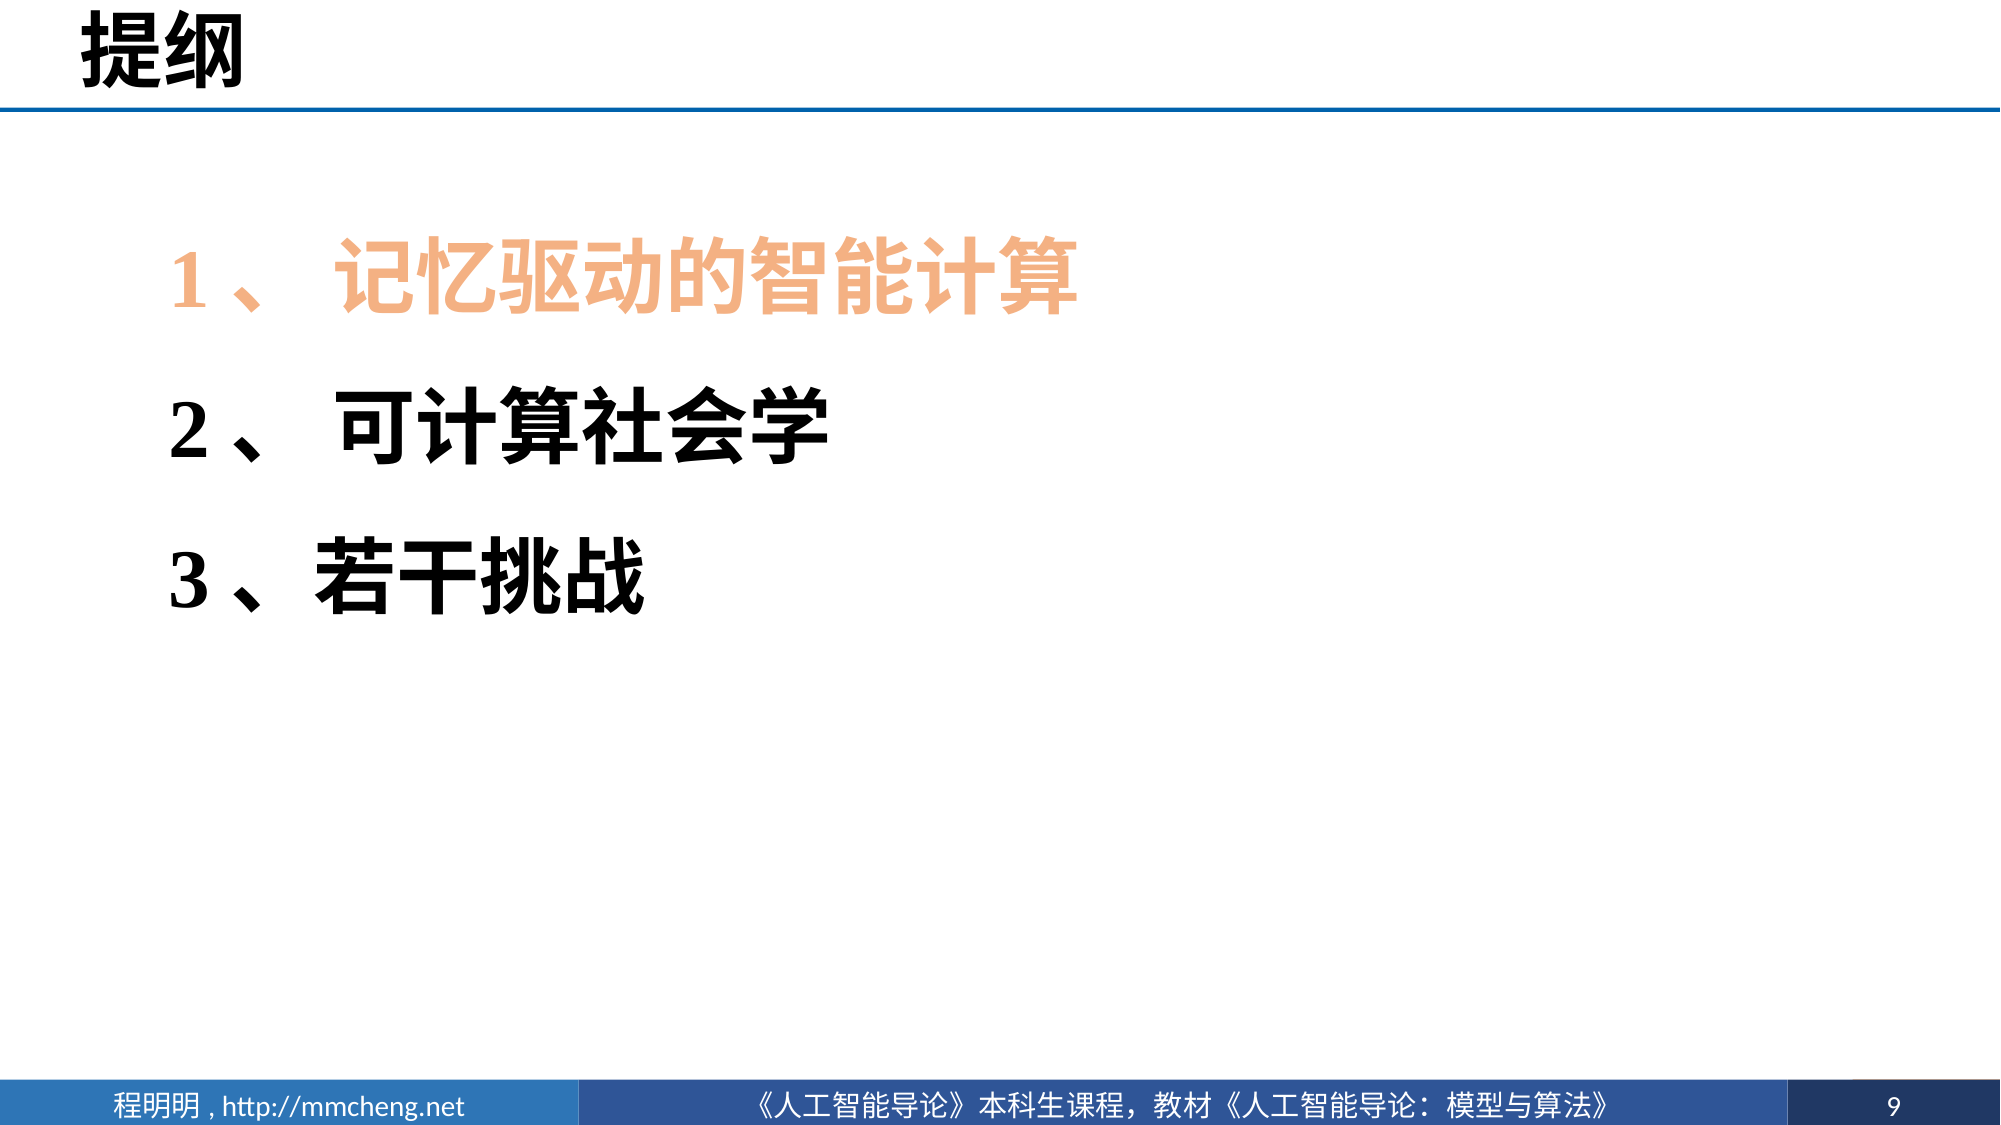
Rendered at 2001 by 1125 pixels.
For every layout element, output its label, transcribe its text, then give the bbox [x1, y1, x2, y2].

title 提纲 [64, 0, 2000, 110]
text_box 1、 记忆驱动的智能计算 2、 可计算社会学 3、若干挑战 [153, 166, 1155, 632]
